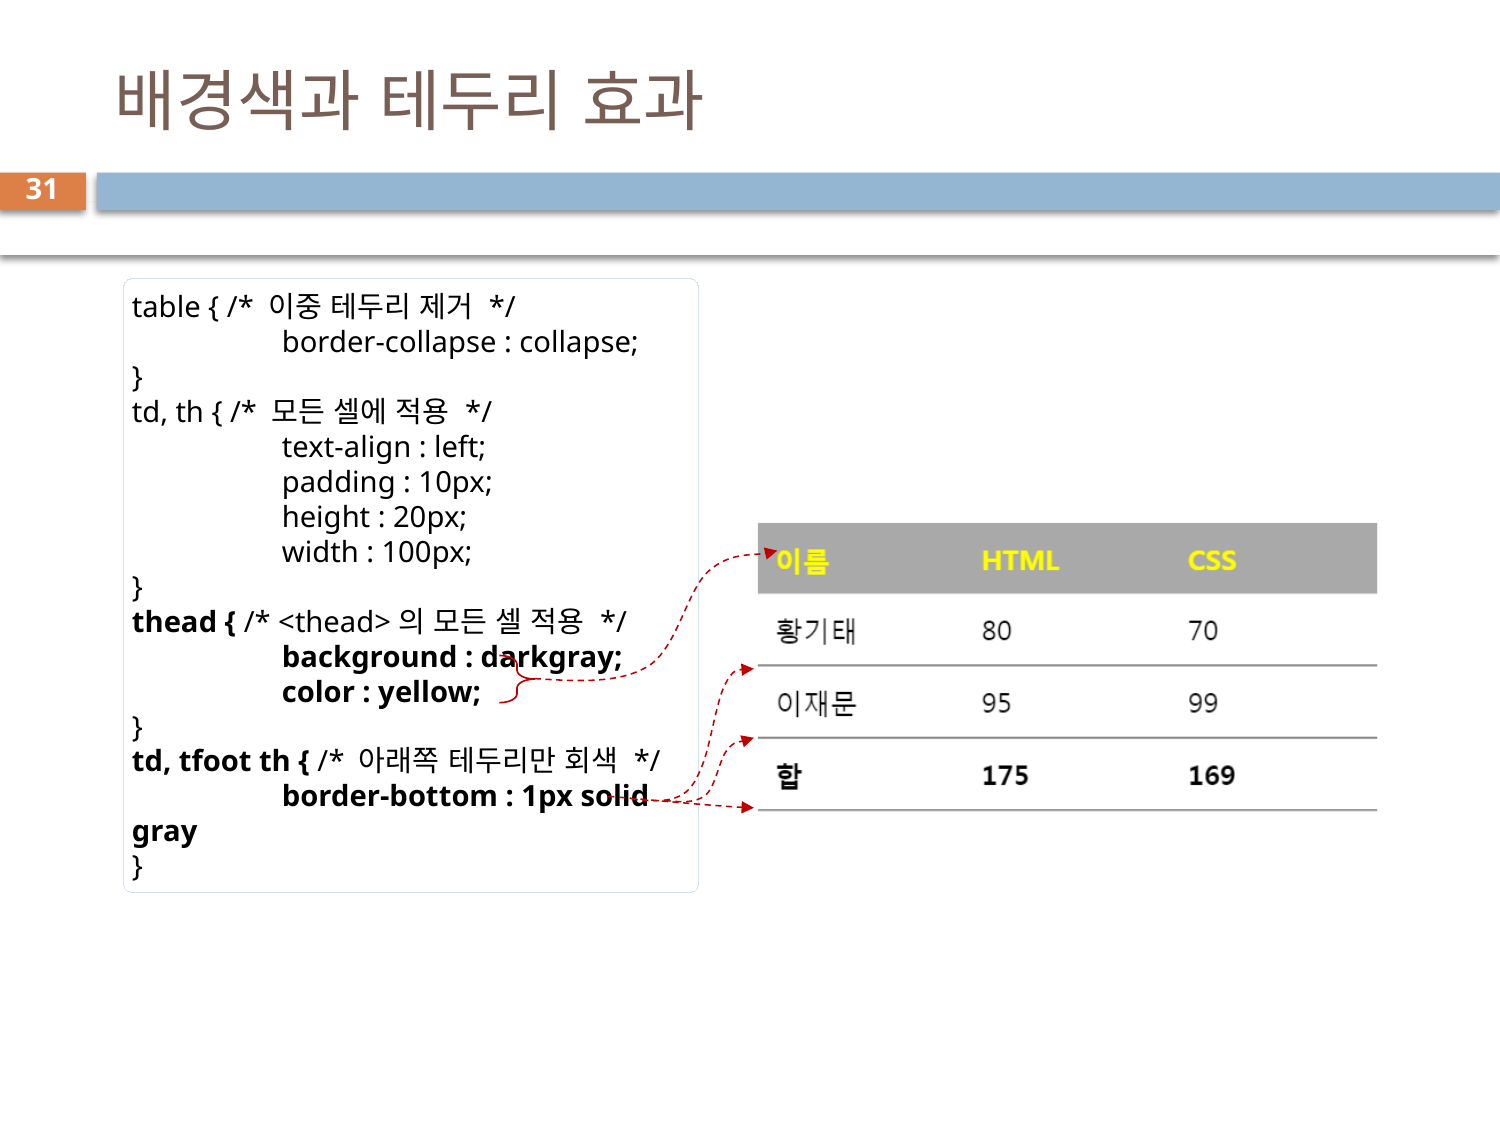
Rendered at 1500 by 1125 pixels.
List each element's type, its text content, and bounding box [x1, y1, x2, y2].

slide_number 31 [0, 170, 87, 211]
title 배경색과 테두리 효과 [99, 37, 1438, 161]
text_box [123, 278, 1391, 860]
